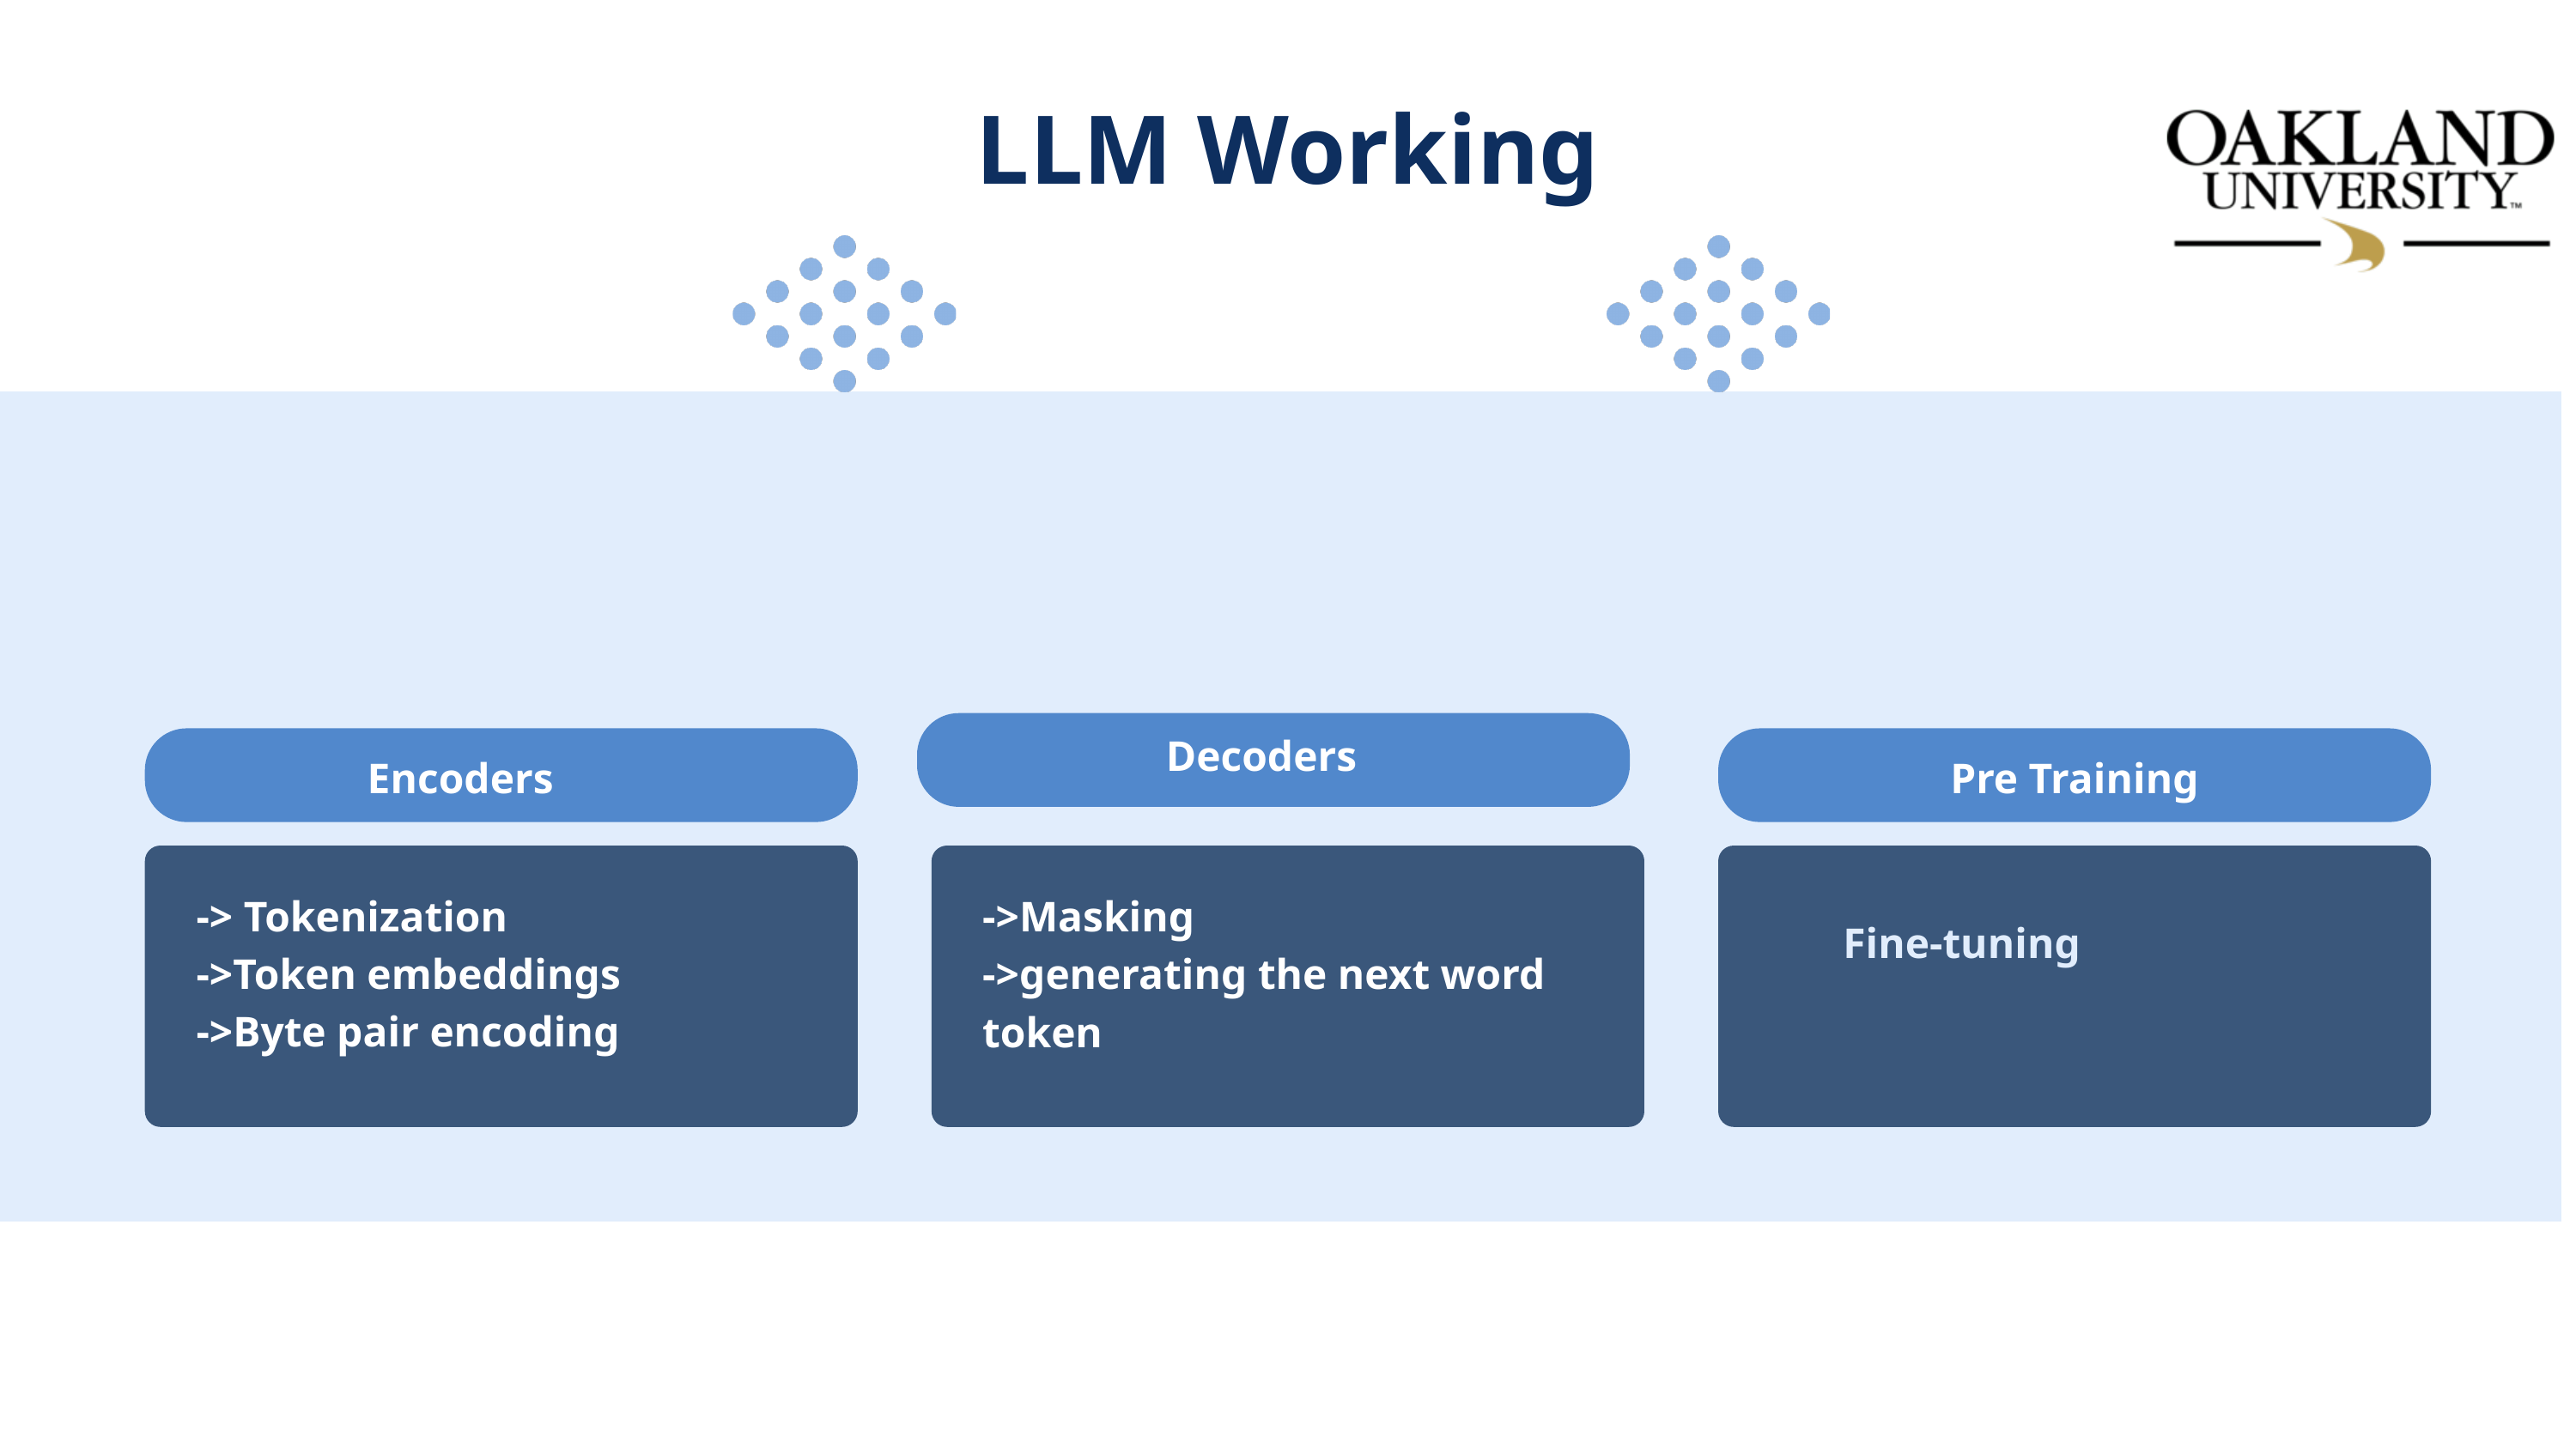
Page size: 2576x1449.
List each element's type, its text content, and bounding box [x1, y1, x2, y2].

text_box LLM Working [732, 82, 1844, 203]
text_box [1717, 845, 2432, 1128]
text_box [931, 845, 1645, 1128]
text_box [2146, 0, 2576, 407]
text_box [144, 845, 859, 1128]
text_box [916, 712, 1631, 808]
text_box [1717, 728, 2432, 822]
text_box [732, 235, 957, 388]
text_box [1607, 235, 1831, 388]
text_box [144, 728, 859, 822]
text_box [0, 391, 2562, 1222]
